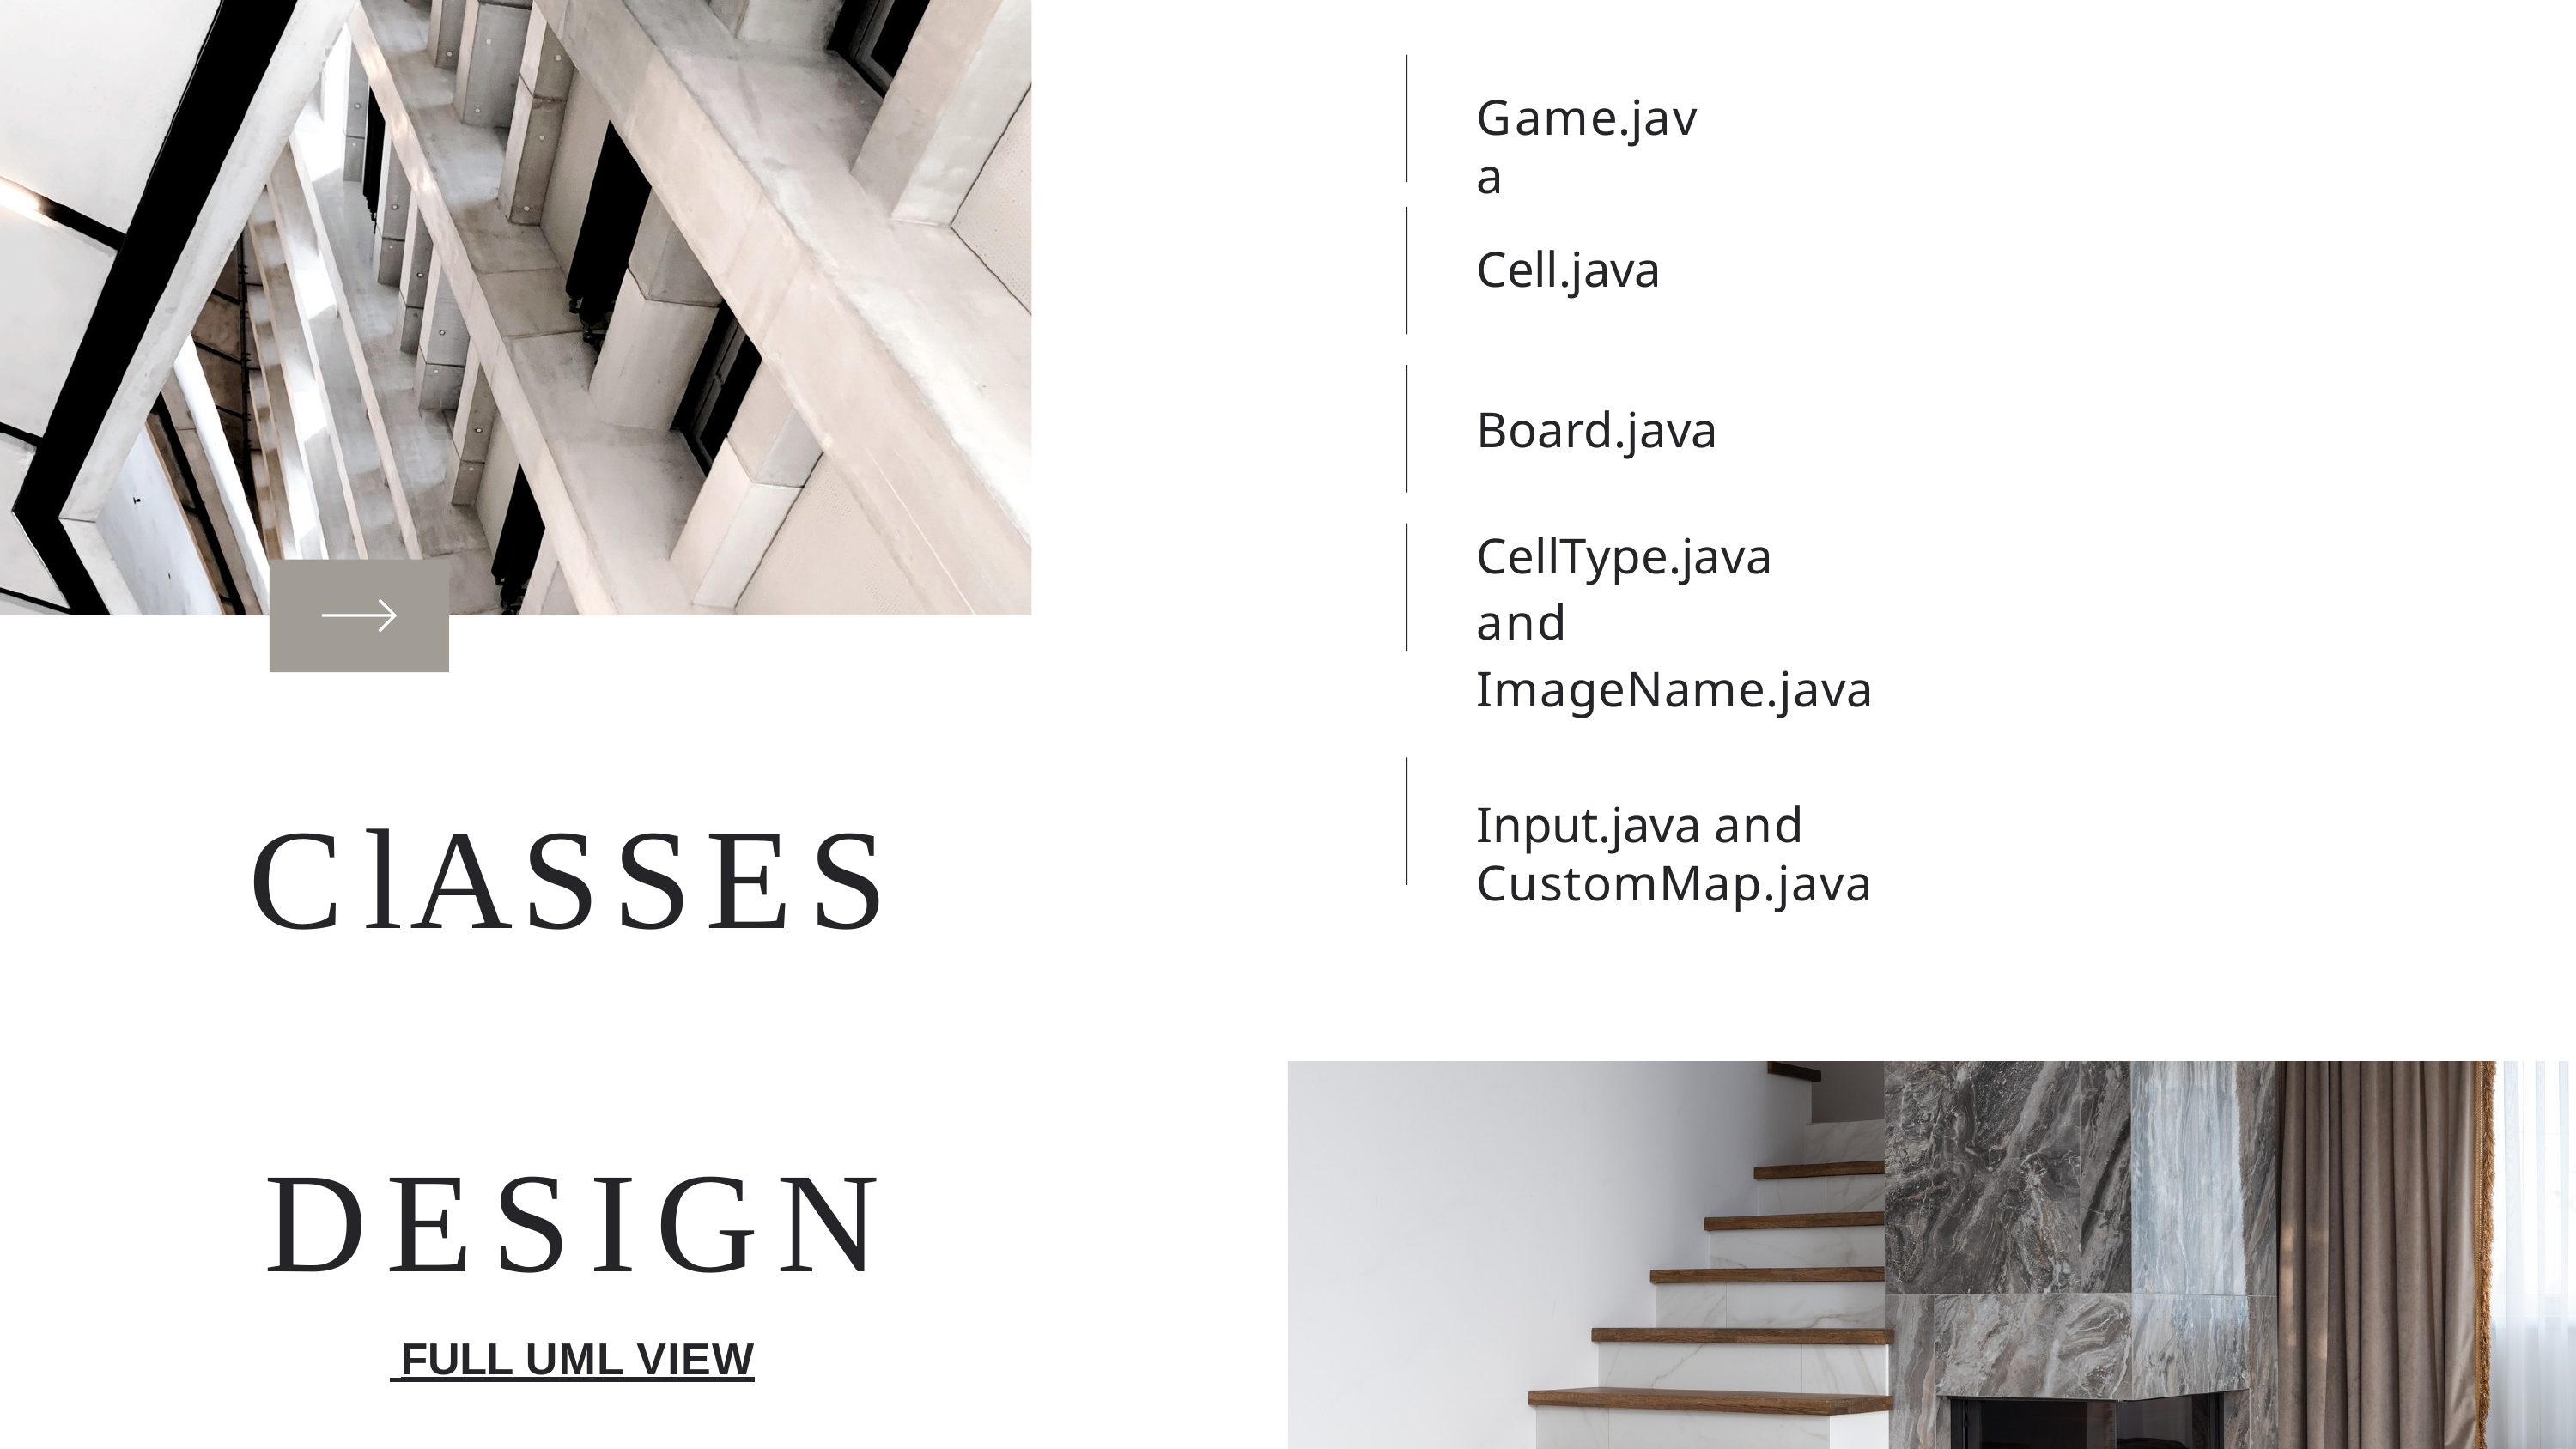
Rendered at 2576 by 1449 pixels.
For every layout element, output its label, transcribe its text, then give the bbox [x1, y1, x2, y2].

text_box [1287, 1061, 2576, 1449]
text_box Cell.java Board.java CellType.java and ImageName.java Input.java and CustomMap.java [1474, 237, 2180, 911]
title Game.java [1474, 85, 1713, 237]
text_box ClASSES DESIGN FULL UML VIEW [244, 783, 901, 1384]
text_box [0, 0, 1032, 673]
